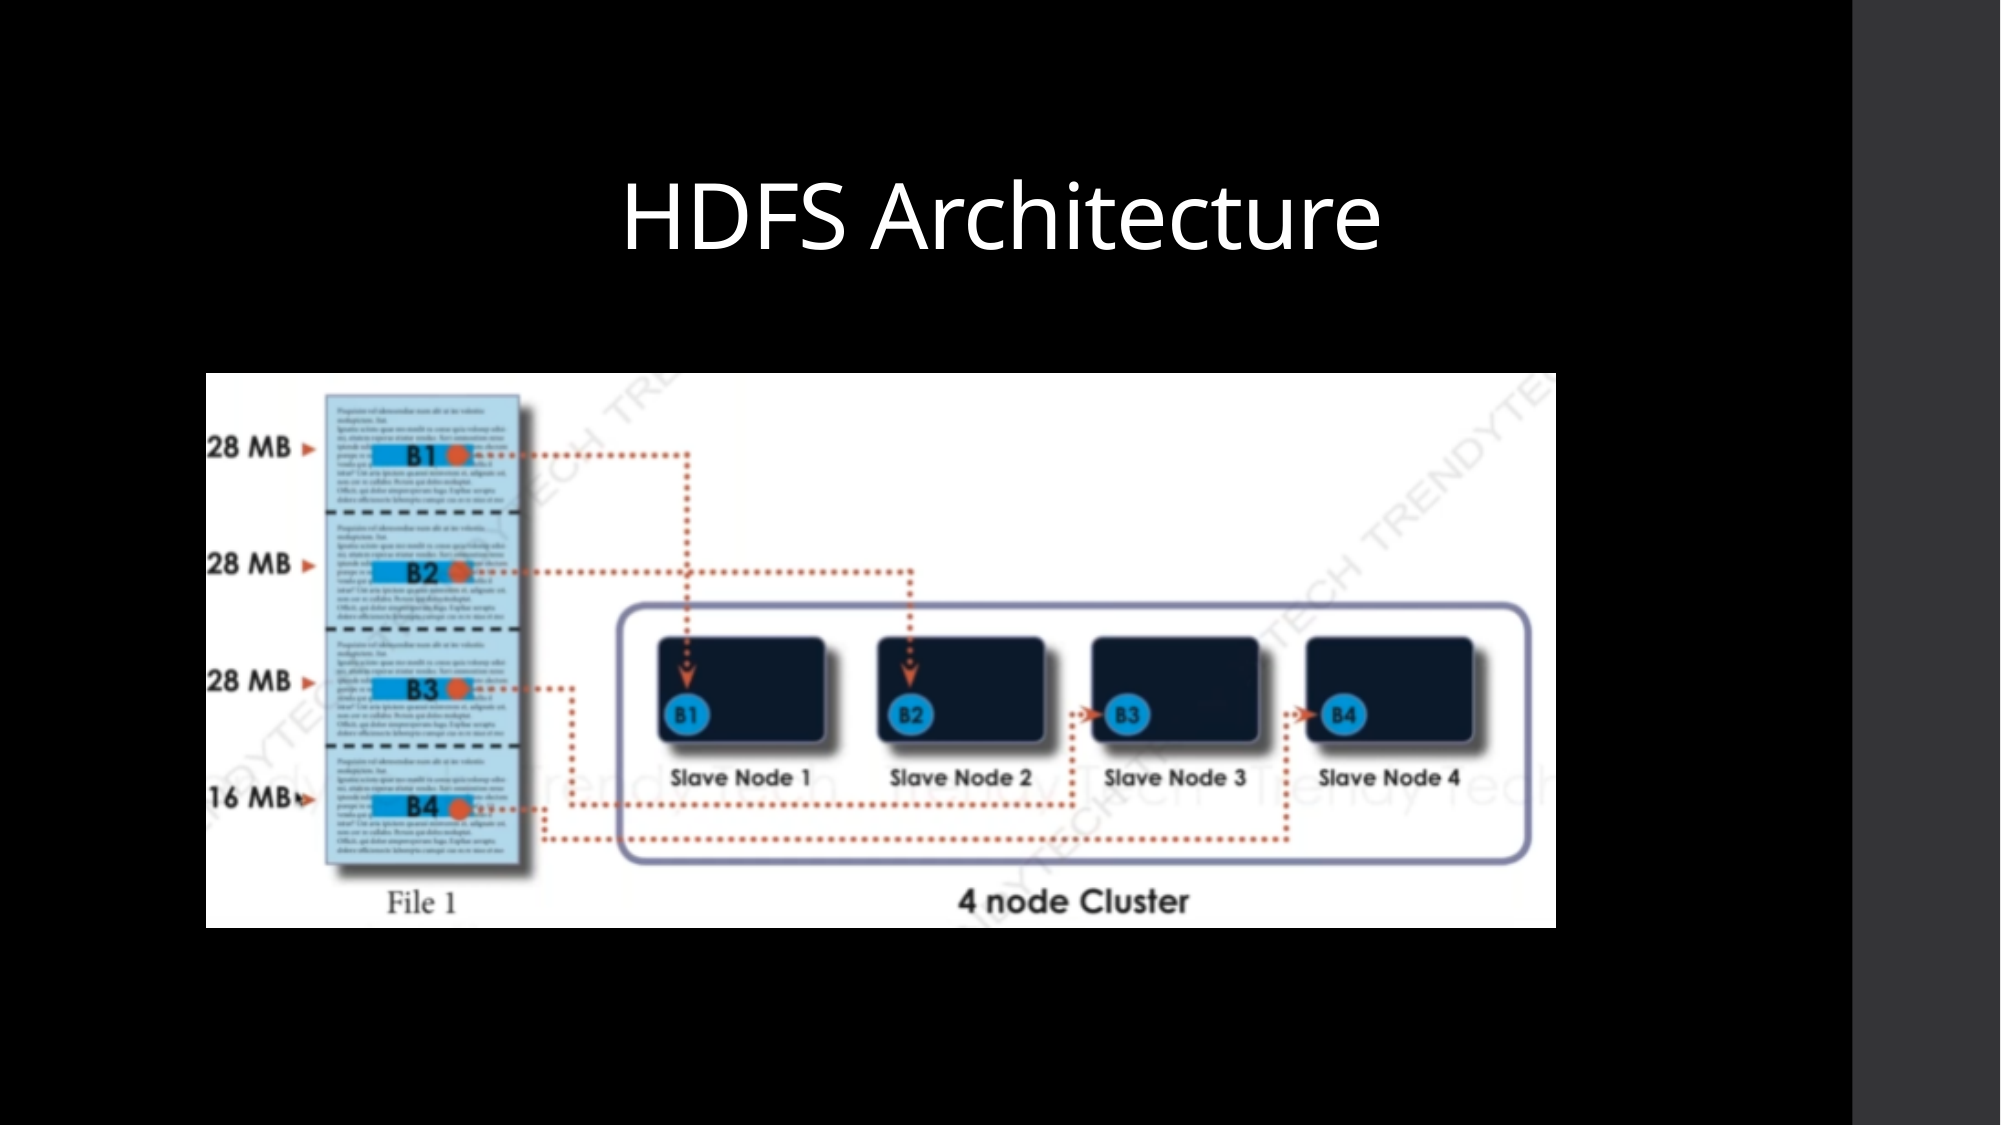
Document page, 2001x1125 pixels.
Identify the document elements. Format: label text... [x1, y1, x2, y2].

title HDFS Architecture [206, 60, 1797, 278]
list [206, 372, 1556, 928]
